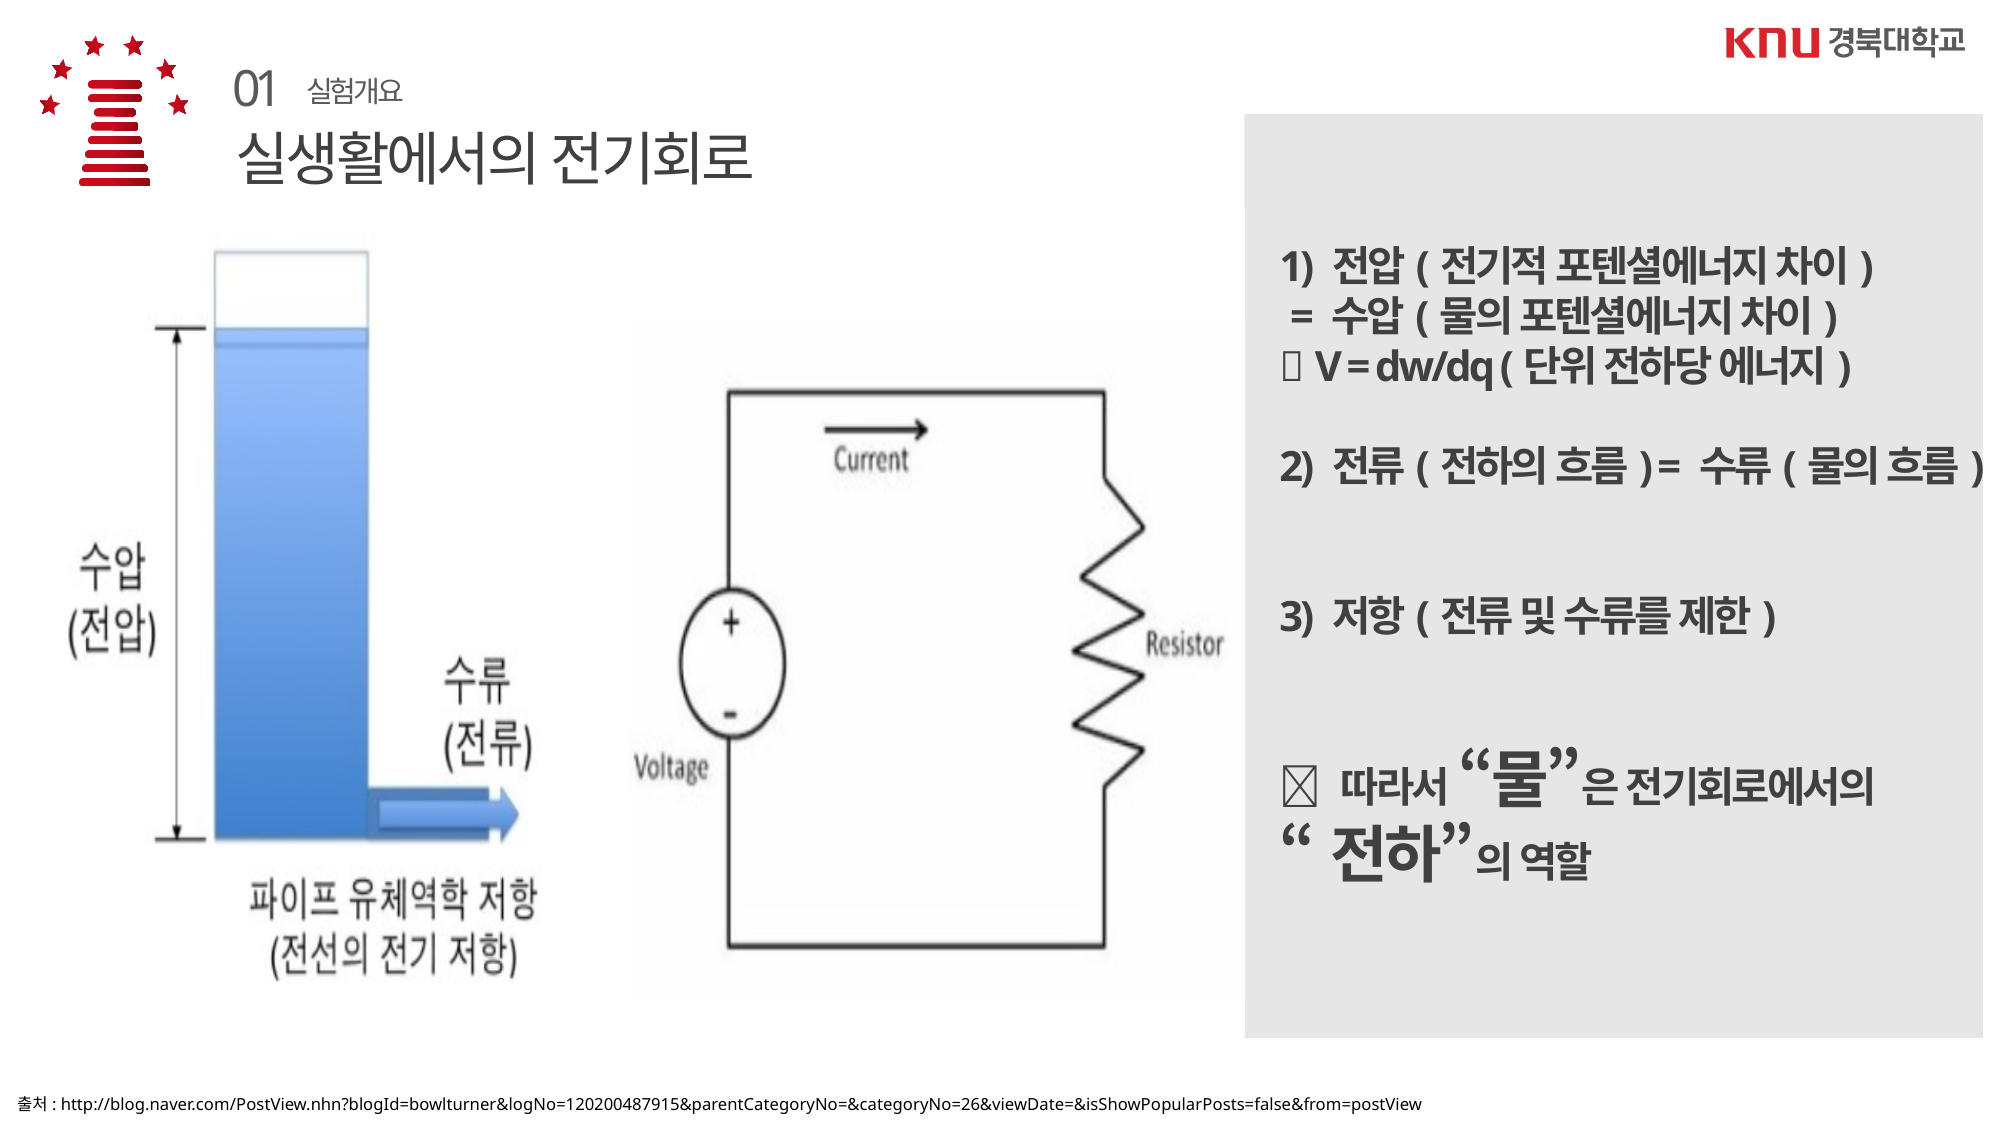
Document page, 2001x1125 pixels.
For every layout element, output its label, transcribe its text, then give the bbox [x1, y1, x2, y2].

text_box 01 [217, 48, 418, 124]
picture [2, 208, 1245, 1037]
picture [1724, 26, 1965, 58]
text_box 출처: http://blog.naver.com/PostView.nhn?blogId=bowlturner&logNo=120200487915&parentCategoryNo=&categoryNo=26&viewDate=&isShowPopularPosts=false&from=postView [2, 1074, 1731, 1125]
text_box 실험개요 [291, 65, 765, 116]
text_box 1) 전압(전기적 포텐셜에너지 차이) = 수압(물의 포텐셜에너지 차이)  V = dw/dq (단위 전하당 에너지) 2) 전류(전하의 흐름) = 수류(물의 흐름) 3) 저항(전류 및 수류를 제한)  따라서 “물”은 전기회로에서의 “전하”의 역할 [1264, 232, 2000, 898]
text_box 실생활에서의 전기회로 [220, 114, 1309, 200]
text_box [1243, 113, 1984, 1039]
